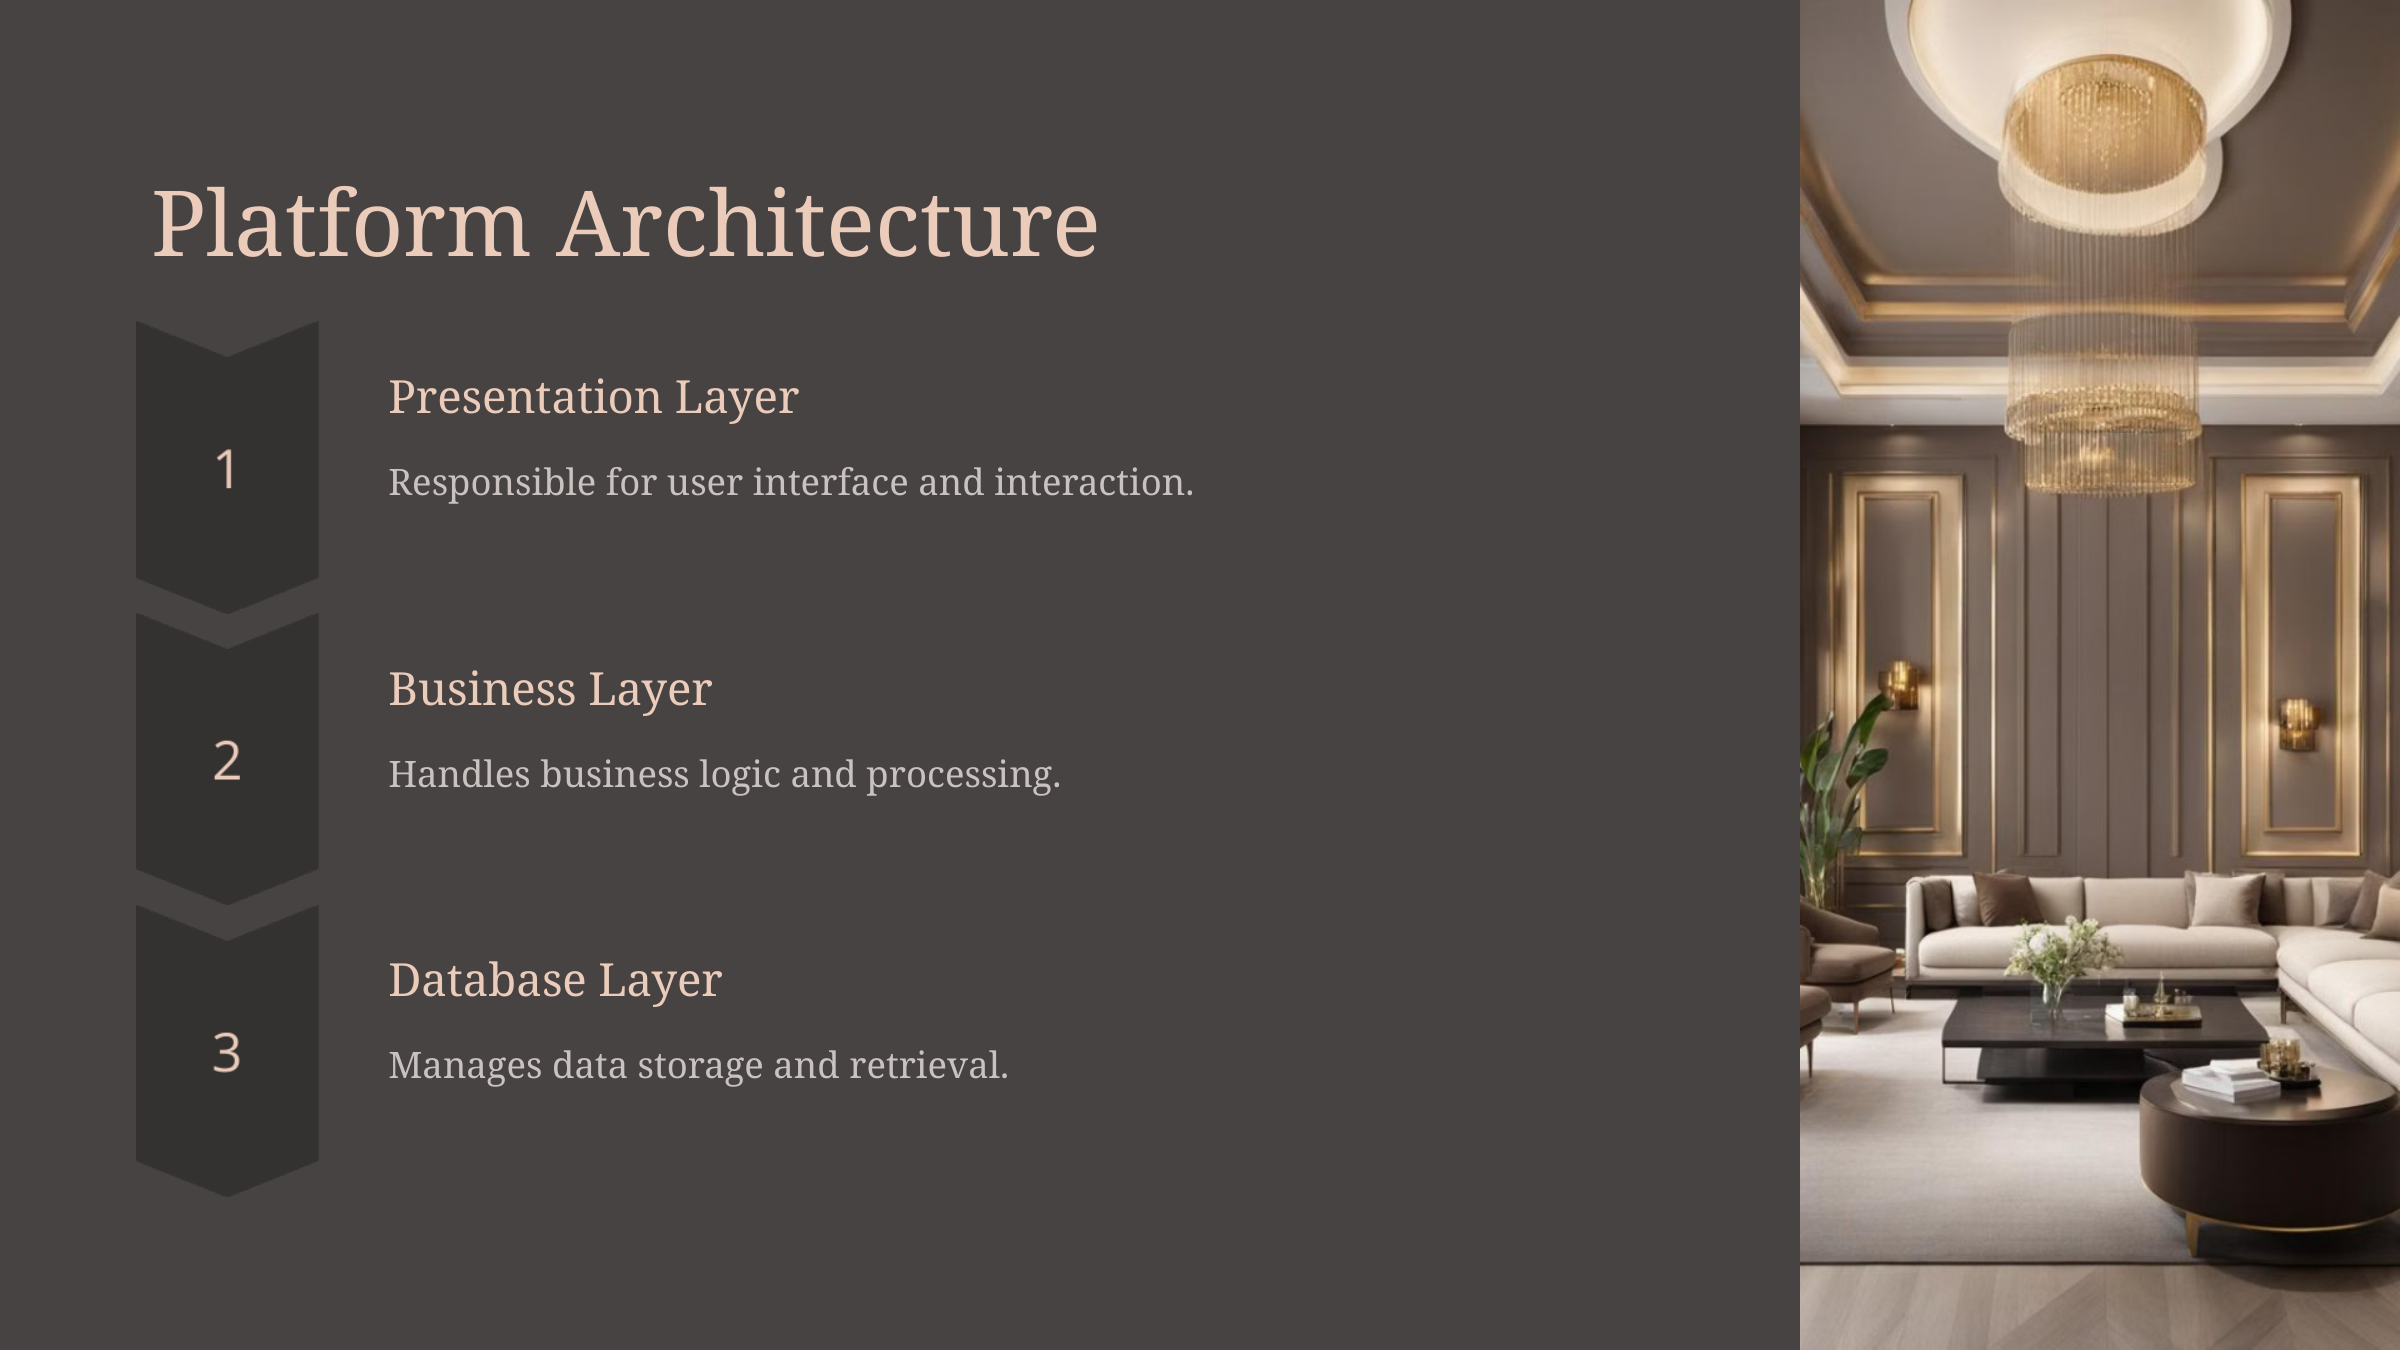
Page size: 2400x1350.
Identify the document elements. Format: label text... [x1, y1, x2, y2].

text_box Handles business logic and processing. [373, 728, 1664, 787]
text_box Business Layer [373, 649, 830, 707]
picture [1799, 0, 2400, 1350]
text_box Responsible for user interface and interaction. [373, 437, 1664, 496]
text_box Platform Architecture [136, 153, 1048, 268]
text_box Presentation Layer [373, 358, 830, 416]
text_box Database Layer [373, 941, 830, 999]
text_box Manages data storage and retrieval. [373, 1020, 1664, 1079]
picture [136, 321, 319, 1197]
text_box [0, 0, 1799, 1350]
